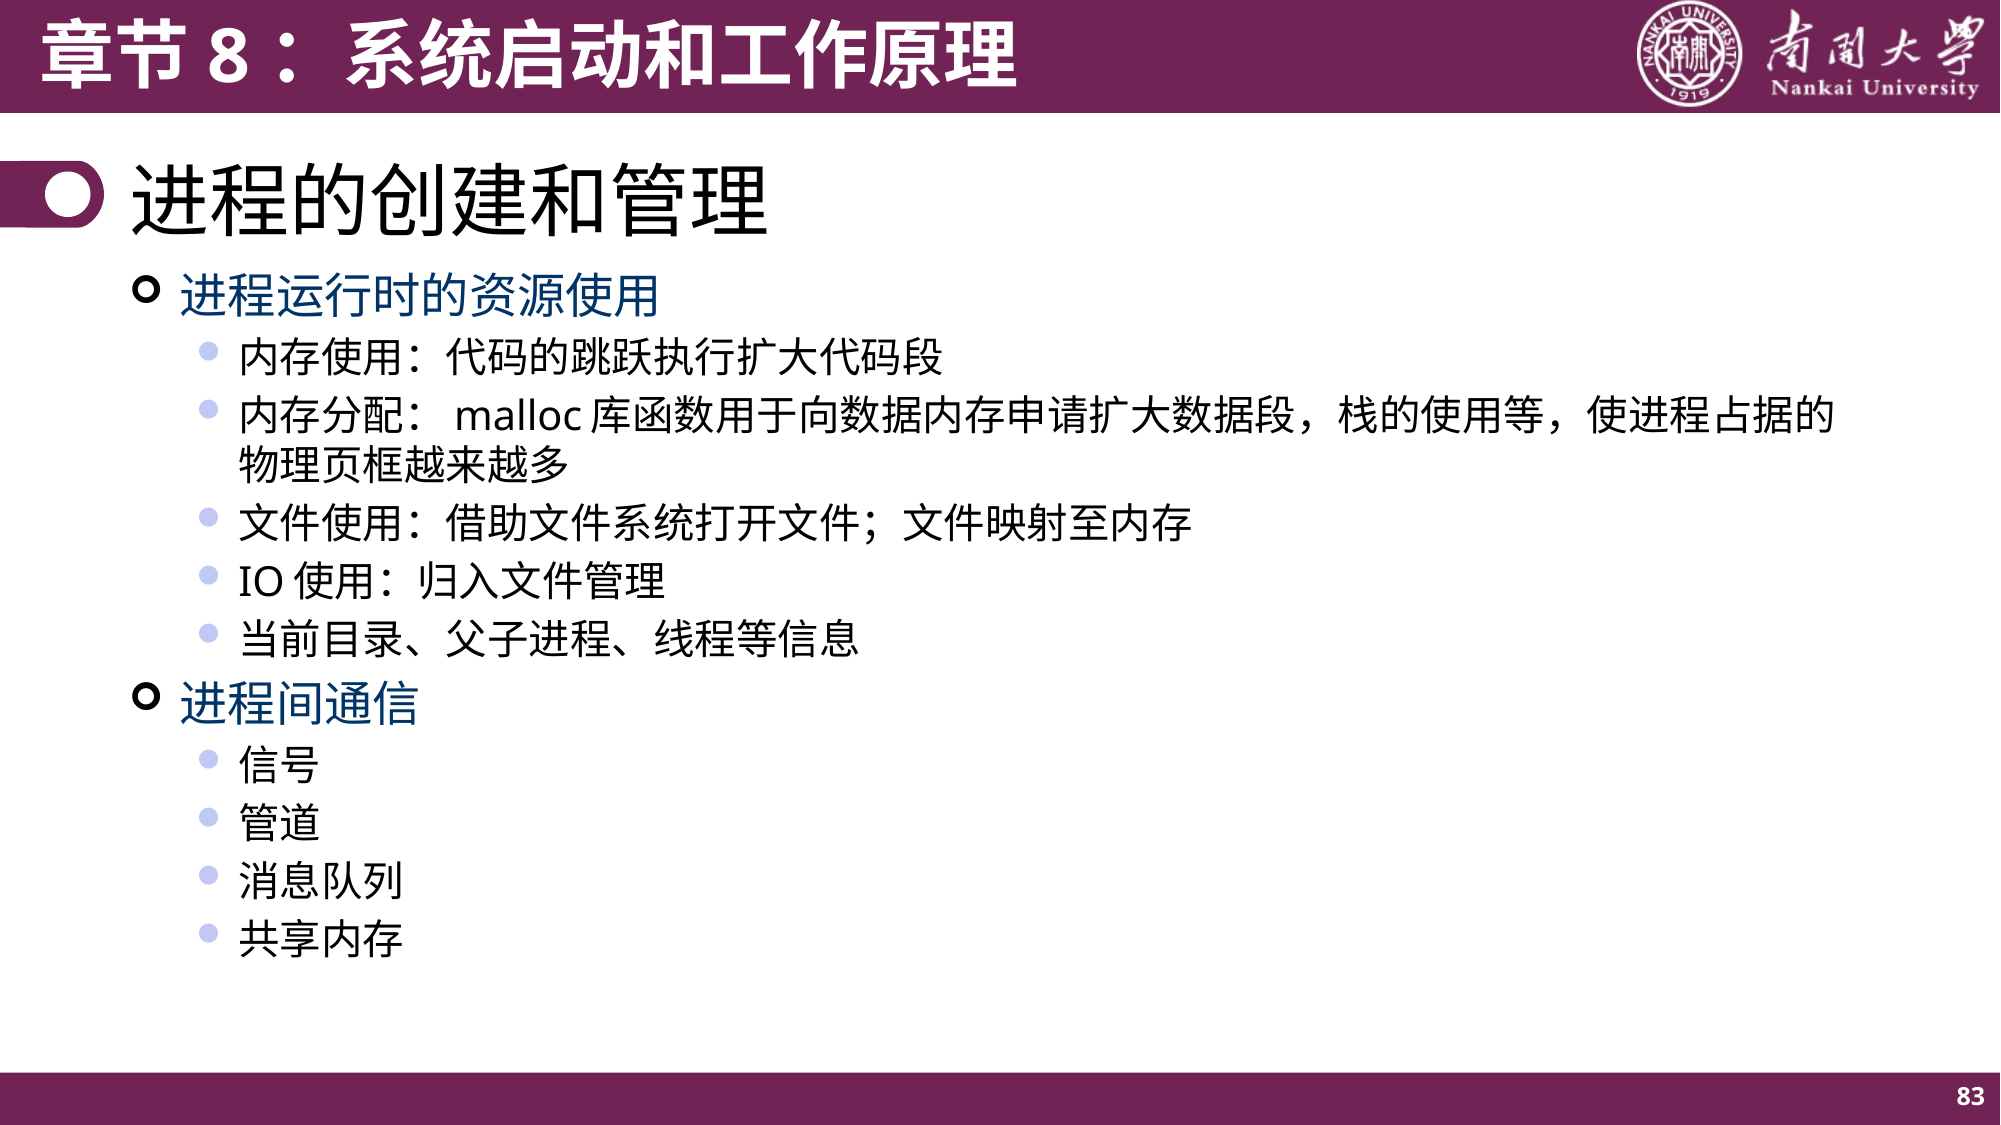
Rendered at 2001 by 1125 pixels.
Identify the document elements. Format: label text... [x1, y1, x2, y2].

slide_number 83 [1550, 1070, 2000, 1125]
list 进程运行时的资源使用 内存使用：代码的跳跃执行扩大代码段 内存分配：malloc库函数用于向数据内存申请扩大数据段，栈的使用等，使进程占据的物理页框越来越多 文件使用：借助文件系统打开文件；文件映射至内存 IO使用：归入文件管理 当前目录、父子进程、线程等信息 进程间通信 信号 管道 消息队列 共享内存 [114, 257, 1886, 972]
picture [1637, 0, 2001, 110]
title 进程的创建和管理 [114, 143, 1886, 255]
